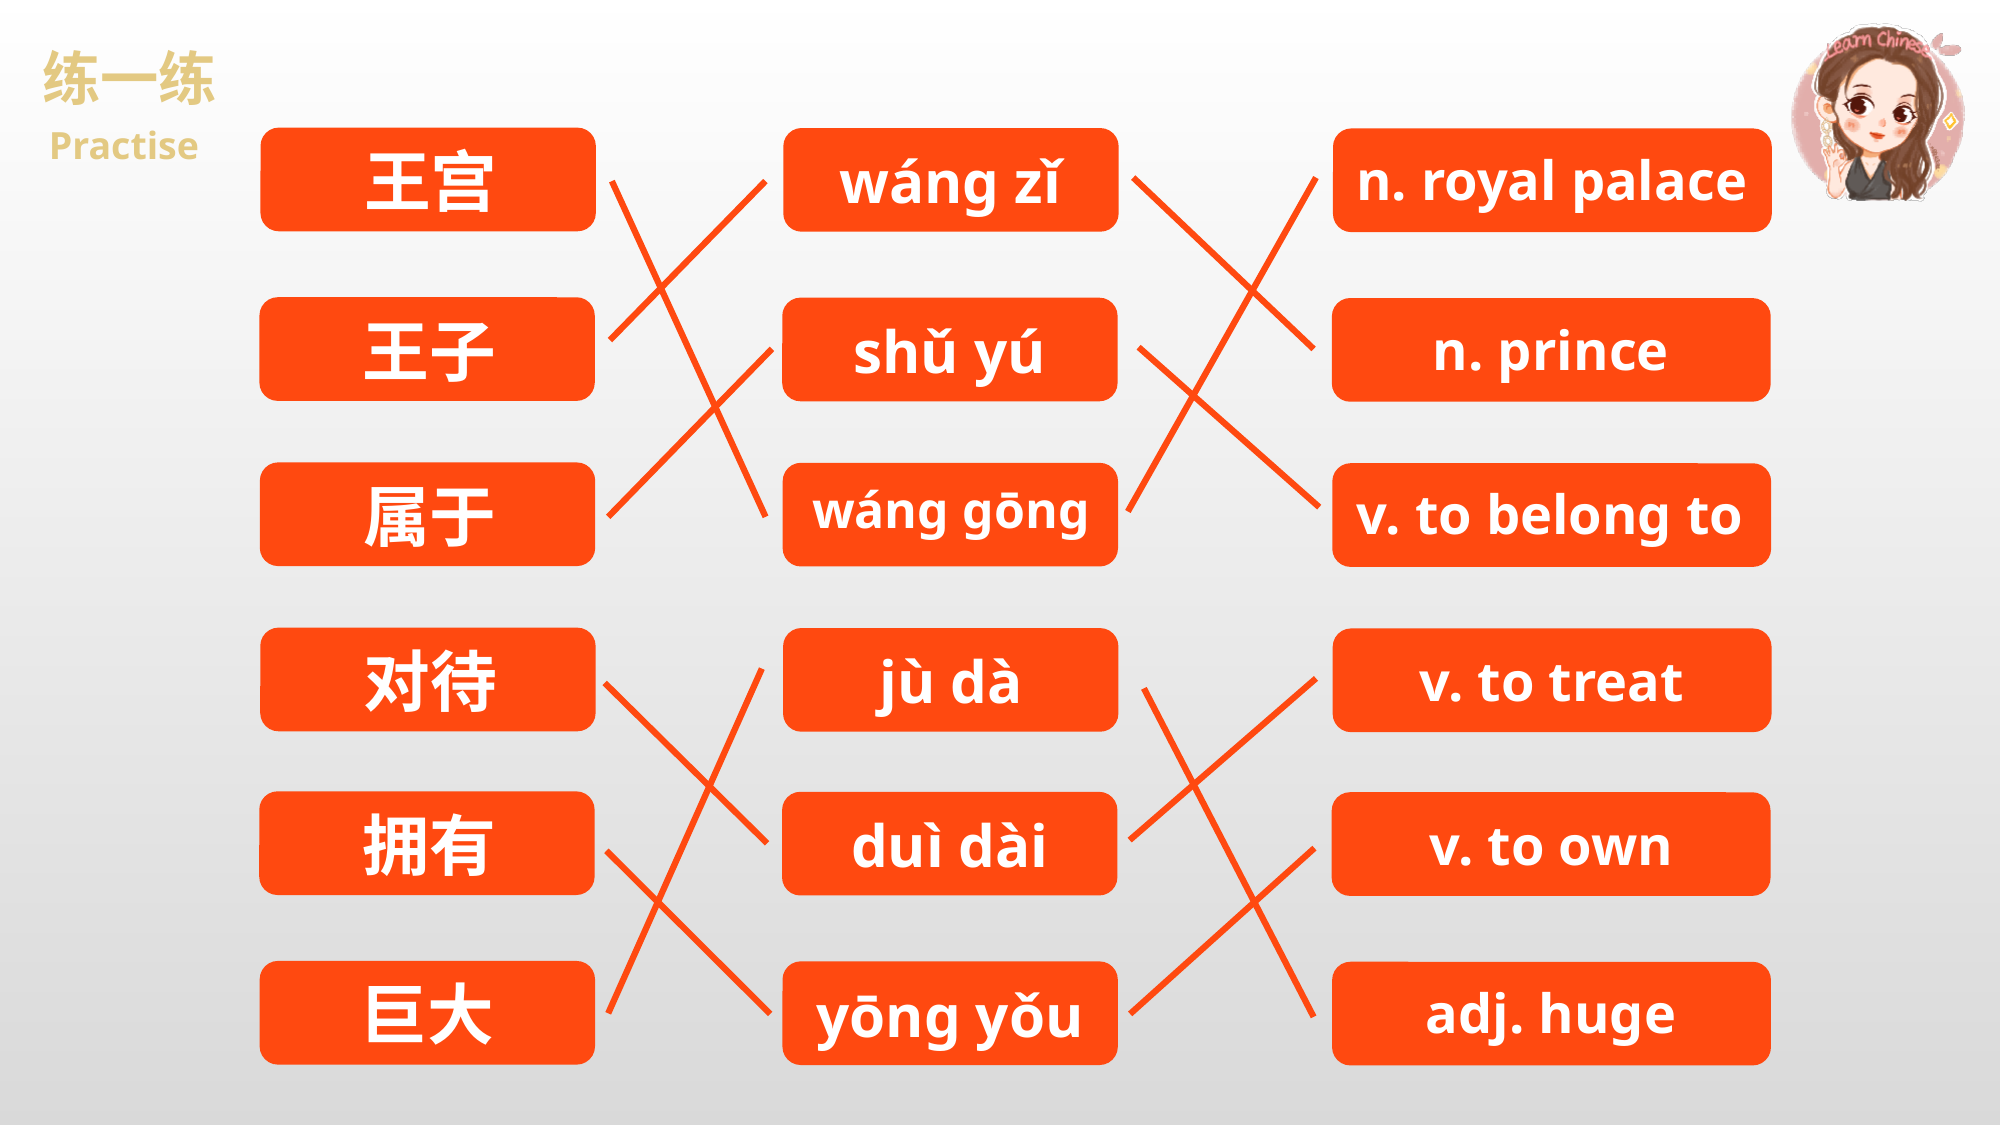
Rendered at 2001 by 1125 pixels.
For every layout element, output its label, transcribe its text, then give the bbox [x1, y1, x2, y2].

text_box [260, 298, 594, 400]
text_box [1333, 963, 1770, 1064]
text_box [262, 129, 595, 230]
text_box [1316, 347, 1320, 508]
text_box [261, 962, 594, 1064]
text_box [784, 629, 1118, 731]
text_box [609, 181, 766, 341]
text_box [1129, 678, 1316, 841]
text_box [1143, 841, 1314, 848]
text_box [1333, 464, 1770, 566]
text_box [770, 962, 1131, 1064]
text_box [1333, 793, 1771, 895]
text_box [611, 341, 766, 348]
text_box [260, 792, 594, 894]
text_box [1130, 848, 1315, 1015]
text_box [784, 464, 1118, 565]
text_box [762, 682, 768, 844]
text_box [261, 629, 595, 730]
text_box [608, 348, 772, 517]
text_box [1333, 130, 1771, 231]
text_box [783, 299, 1117, 400]
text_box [1127, 177, 1316, 512]
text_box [1334, 630, 1770, 731]
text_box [783, 129, 1118, 231]
text_box 练一练 [27, 35, 233, 120]
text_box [604, 682, 608, 844]
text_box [606, 850, 771, 1015]
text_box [608, 668, 762, 1014]
picture [1758, 0, 1998, 240]
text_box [783, 793, 1116, 894]
text_box Practise [34, 115, 215, 175]
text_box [261, 463, 594, 565]
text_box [1333, 299, 1770, 401]
